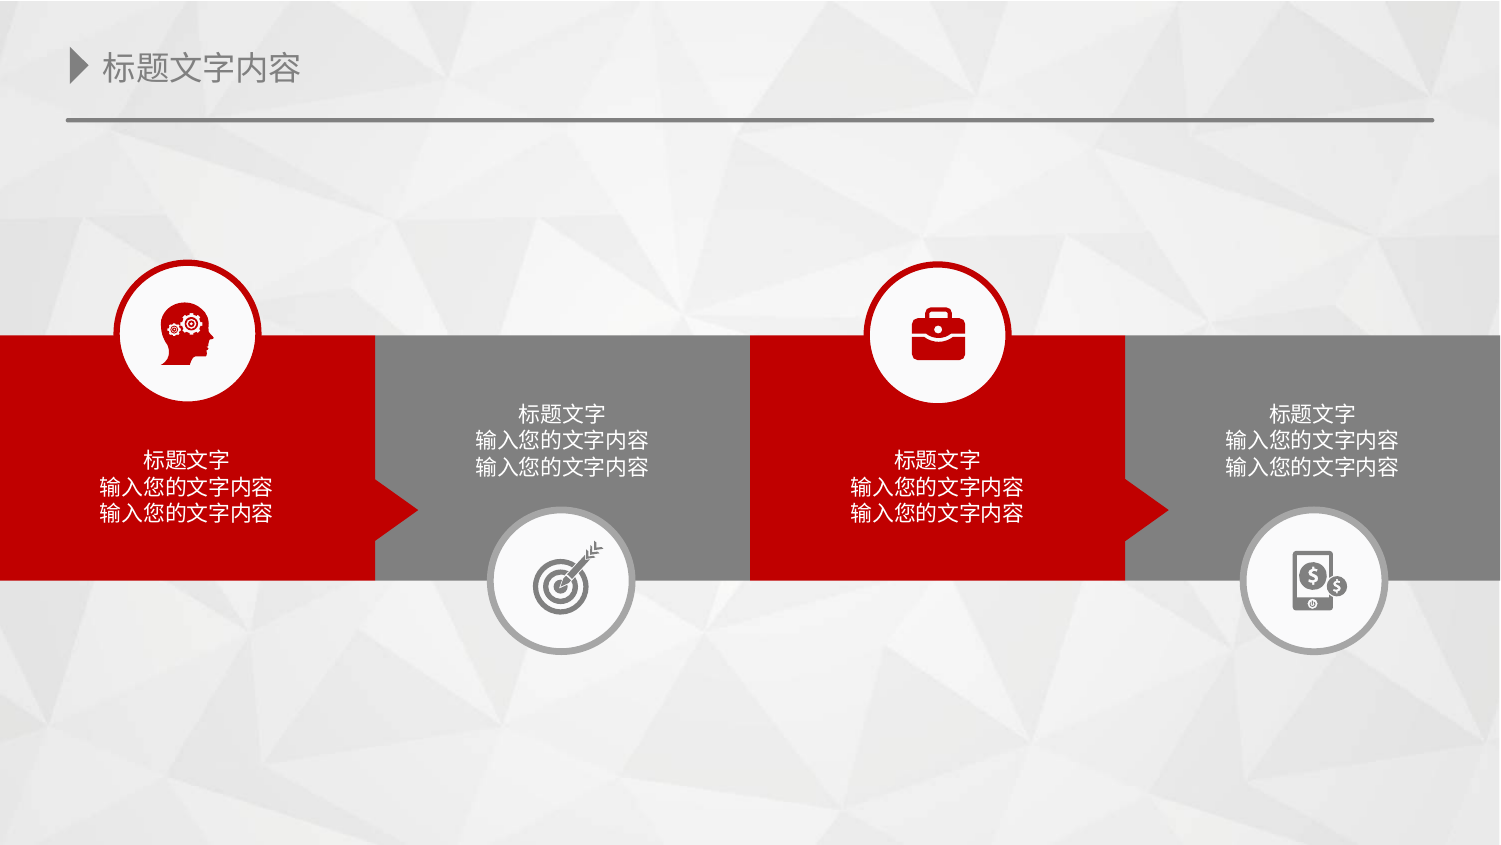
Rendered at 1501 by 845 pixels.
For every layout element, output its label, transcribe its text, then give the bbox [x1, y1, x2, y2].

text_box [750, 335, 1169, 581]
text_box [64, 117, 1436, 124]
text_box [866, 264, 1009, 407]
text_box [116, 262, 259, 405]
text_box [490, 509, 633, 652]
text_box 标题文字 输入您的文字内容 输入您的文字内容 [1210, 411, 1415, 470]
text_box [1169, 335, 1501, 581]
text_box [0, 335, 419, 581]
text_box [1243, 509, 1385, 652]
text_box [419, 335, 750, 581]
picture [0, 581, 1500, 845]
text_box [69, 39, 331, 95]
picture [0, 1, 1500, 335]
